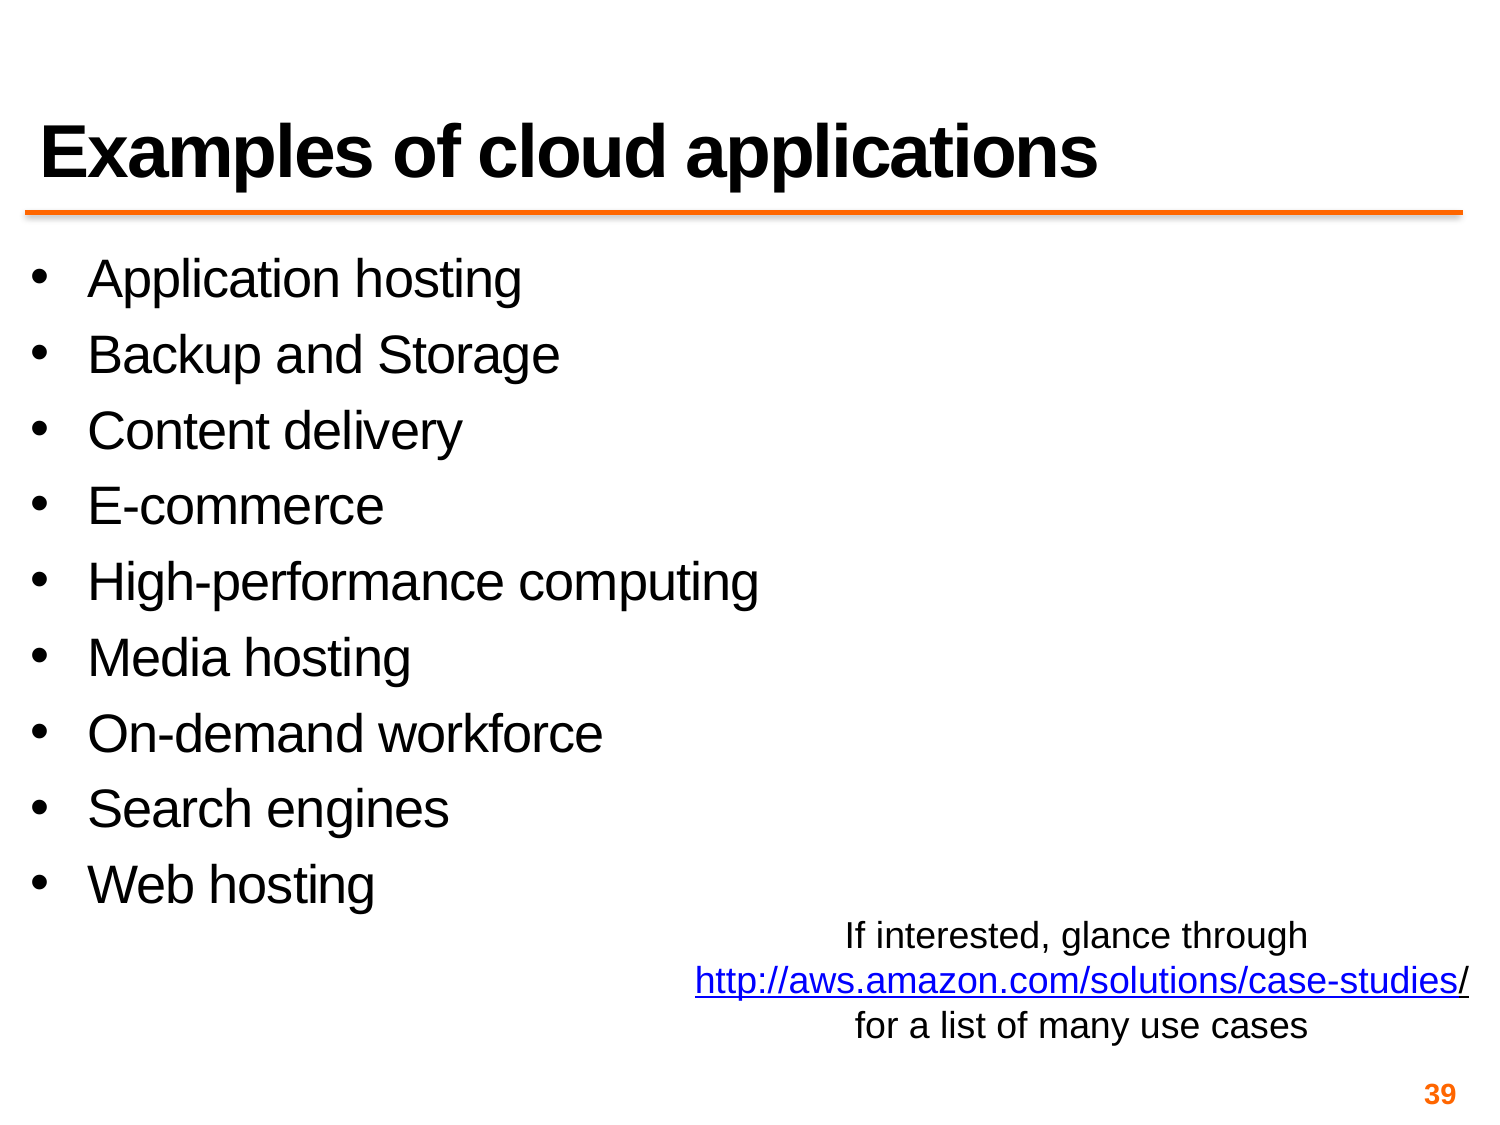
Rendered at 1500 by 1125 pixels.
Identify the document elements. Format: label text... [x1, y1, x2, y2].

text_box If interested, glance through http://aws.amazon.com/solutions/case-studies/ for a list of many use cases [670, 904, 1494, 1054]
list Application hosting Backup and Storage Content delivery E-commerce High-performance computing Media hosting On-demand workforce Search engines Web hosting [24, 237, 1463, 1063]
title Examples of cloud applications [24, 24, 1463, 201]
slide_number 39 [1112, 1074, 1463, 1110]
